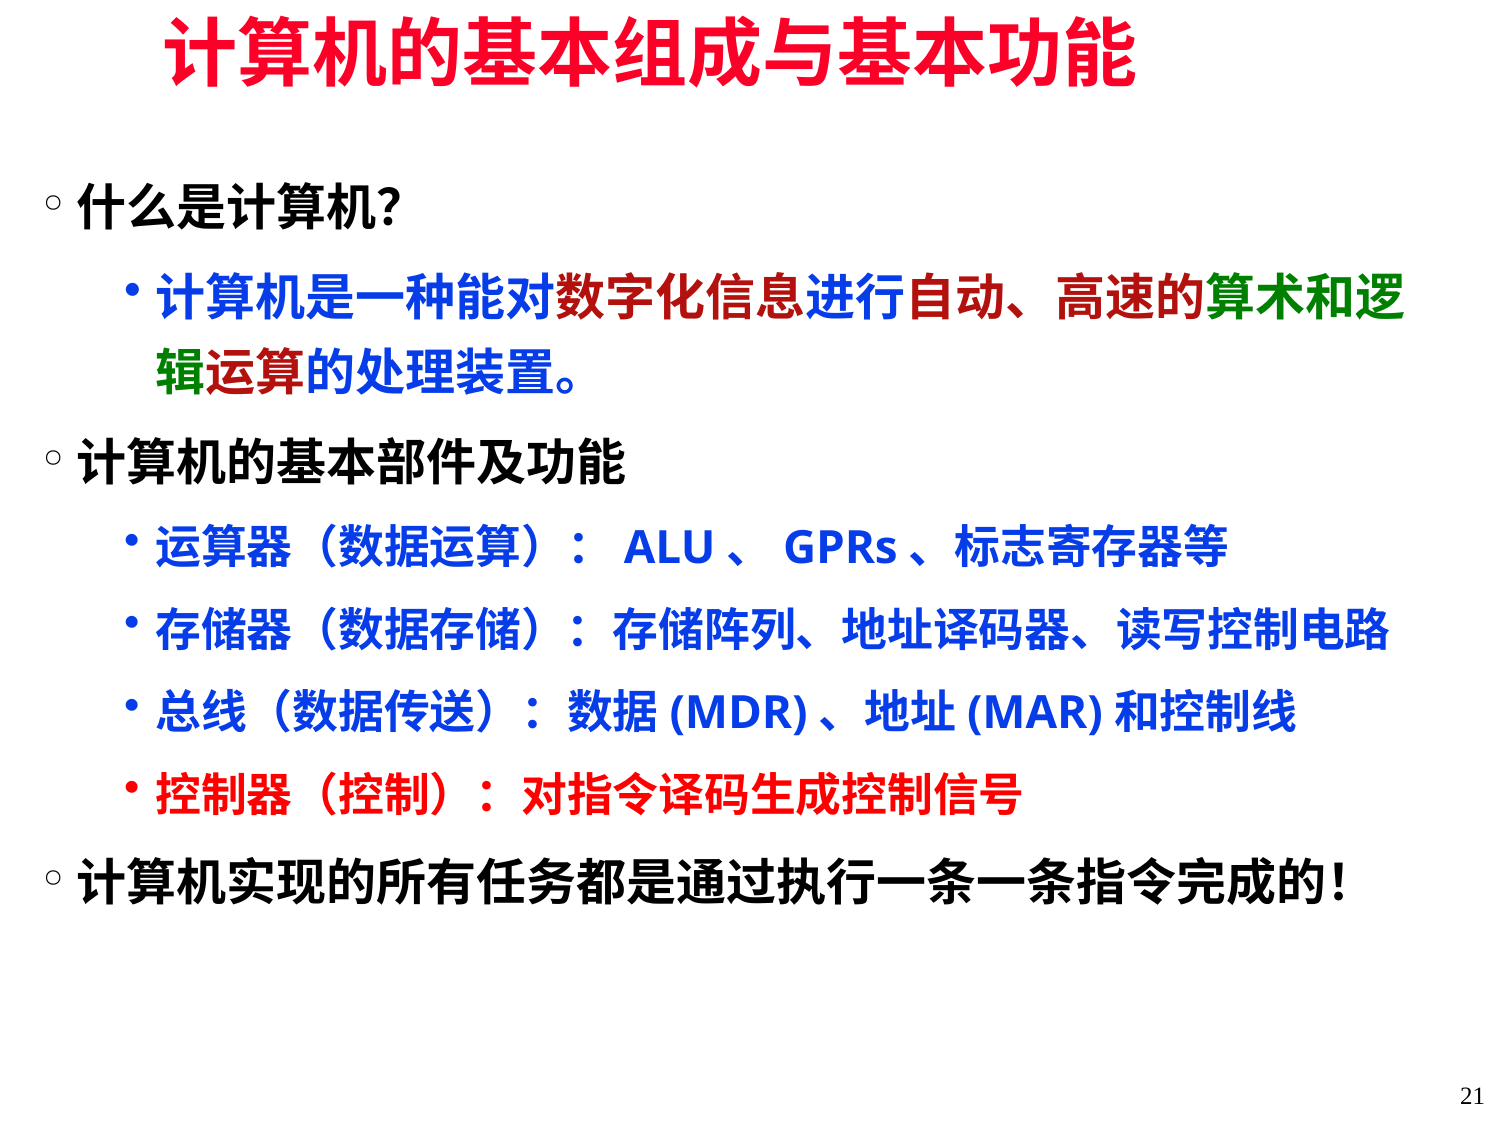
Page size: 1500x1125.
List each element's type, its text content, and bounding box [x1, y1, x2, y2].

title 计算机的基本组成与基本功能 [152, 13, 1400, 113]
list 什么是计算机？ 计算机是一种能对数字化信息进行自动、高速的算术和逻辑运算的处理装置。 计算机的基本部件及功能 运算器（数据运算）：ALU、GPRs、标志寄存器等 存储器（数据存储）：存储阵列、地址译码器、读写控制电路 总线（数据传送）：数据(MDR)、地址(MAR)和控制线 控制器（控制）：对指令译码生成控制信号 计算机实现的所有任务都是通过执行一条一条指令完成的！ [32, 156, 1460, 943]
slide_number 21 [1162, 1065, 1500, 1125]
